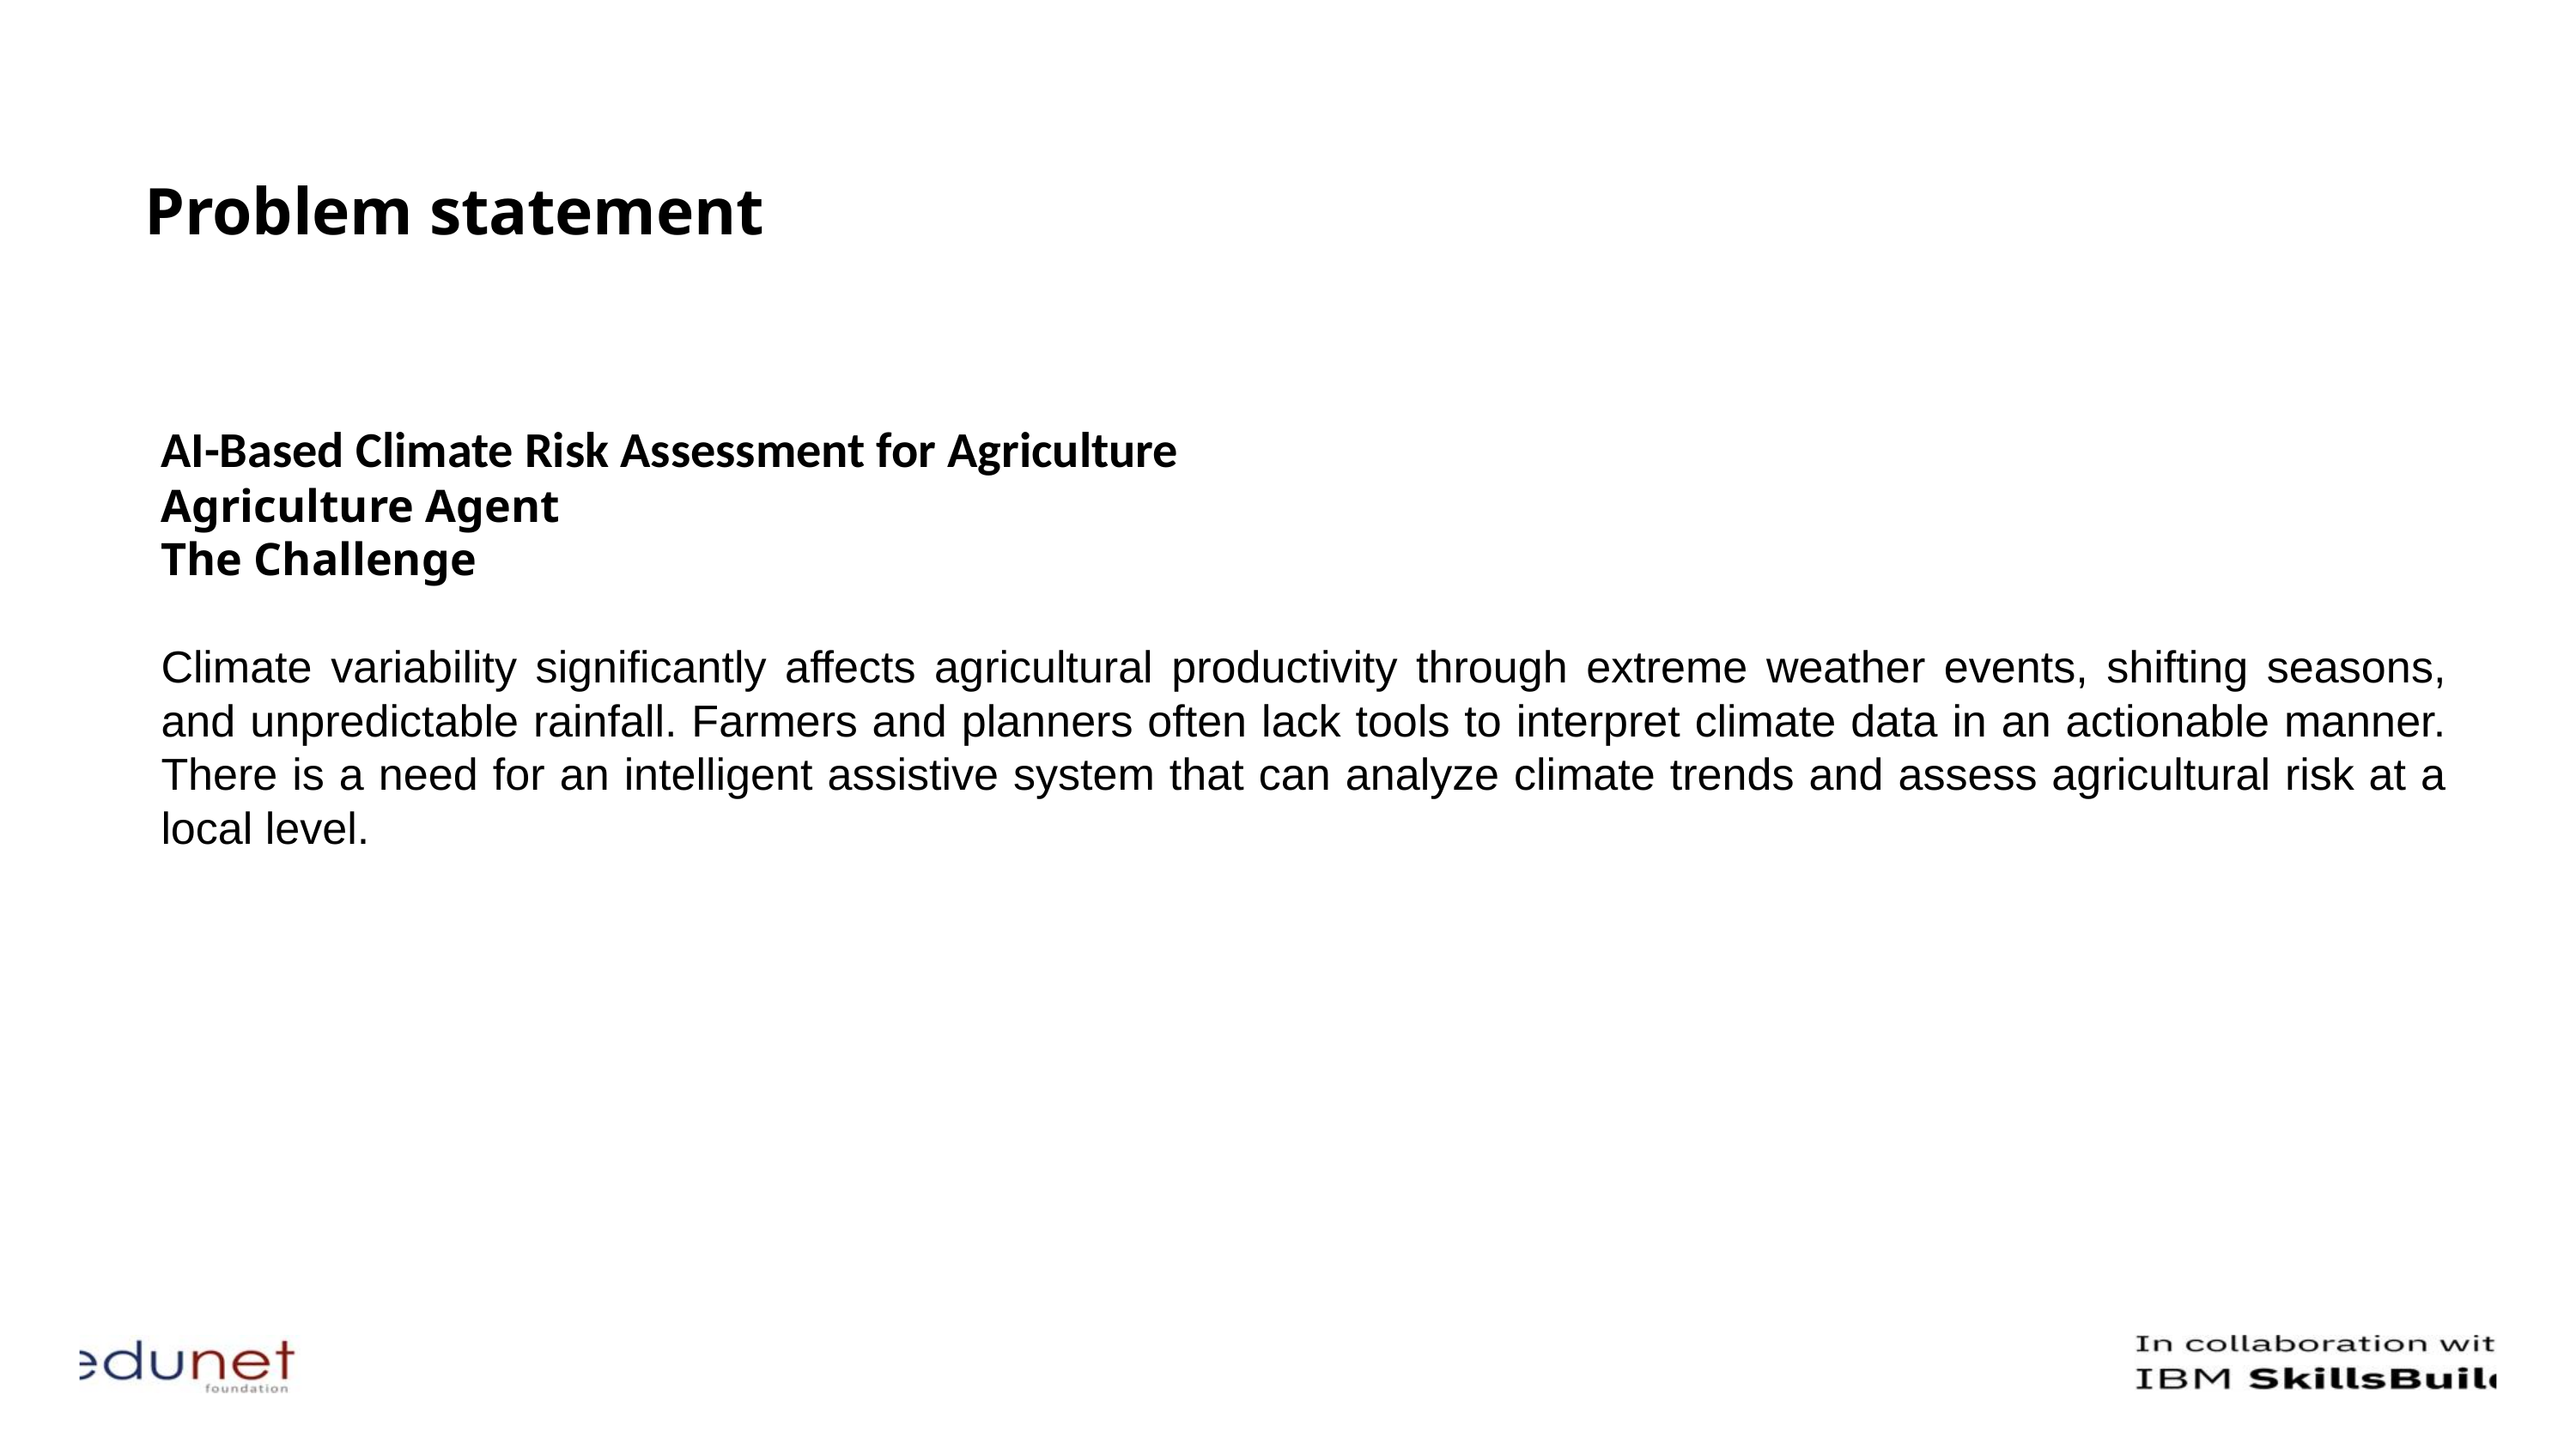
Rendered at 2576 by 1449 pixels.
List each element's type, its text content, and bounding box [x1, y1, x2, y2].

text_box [79, 1335, 2497, 1393]
text_box AI-Based Climate Risk Assessment for Agriculture Agriculture Agent The Challenge Climate variability significantly affects agricultural productivity through extreme weather events, shifting seasons, and unpredictable rainfall. Farmers and planners often lack tools to interpret climate data in an actionable manner. There is a need for an intelligent assistive system that can analyze climate trends and assess agricultural risk at a local level. [161, 423, 2447, 853]
text_box Problem statement [144, 170, 2348, 248]
